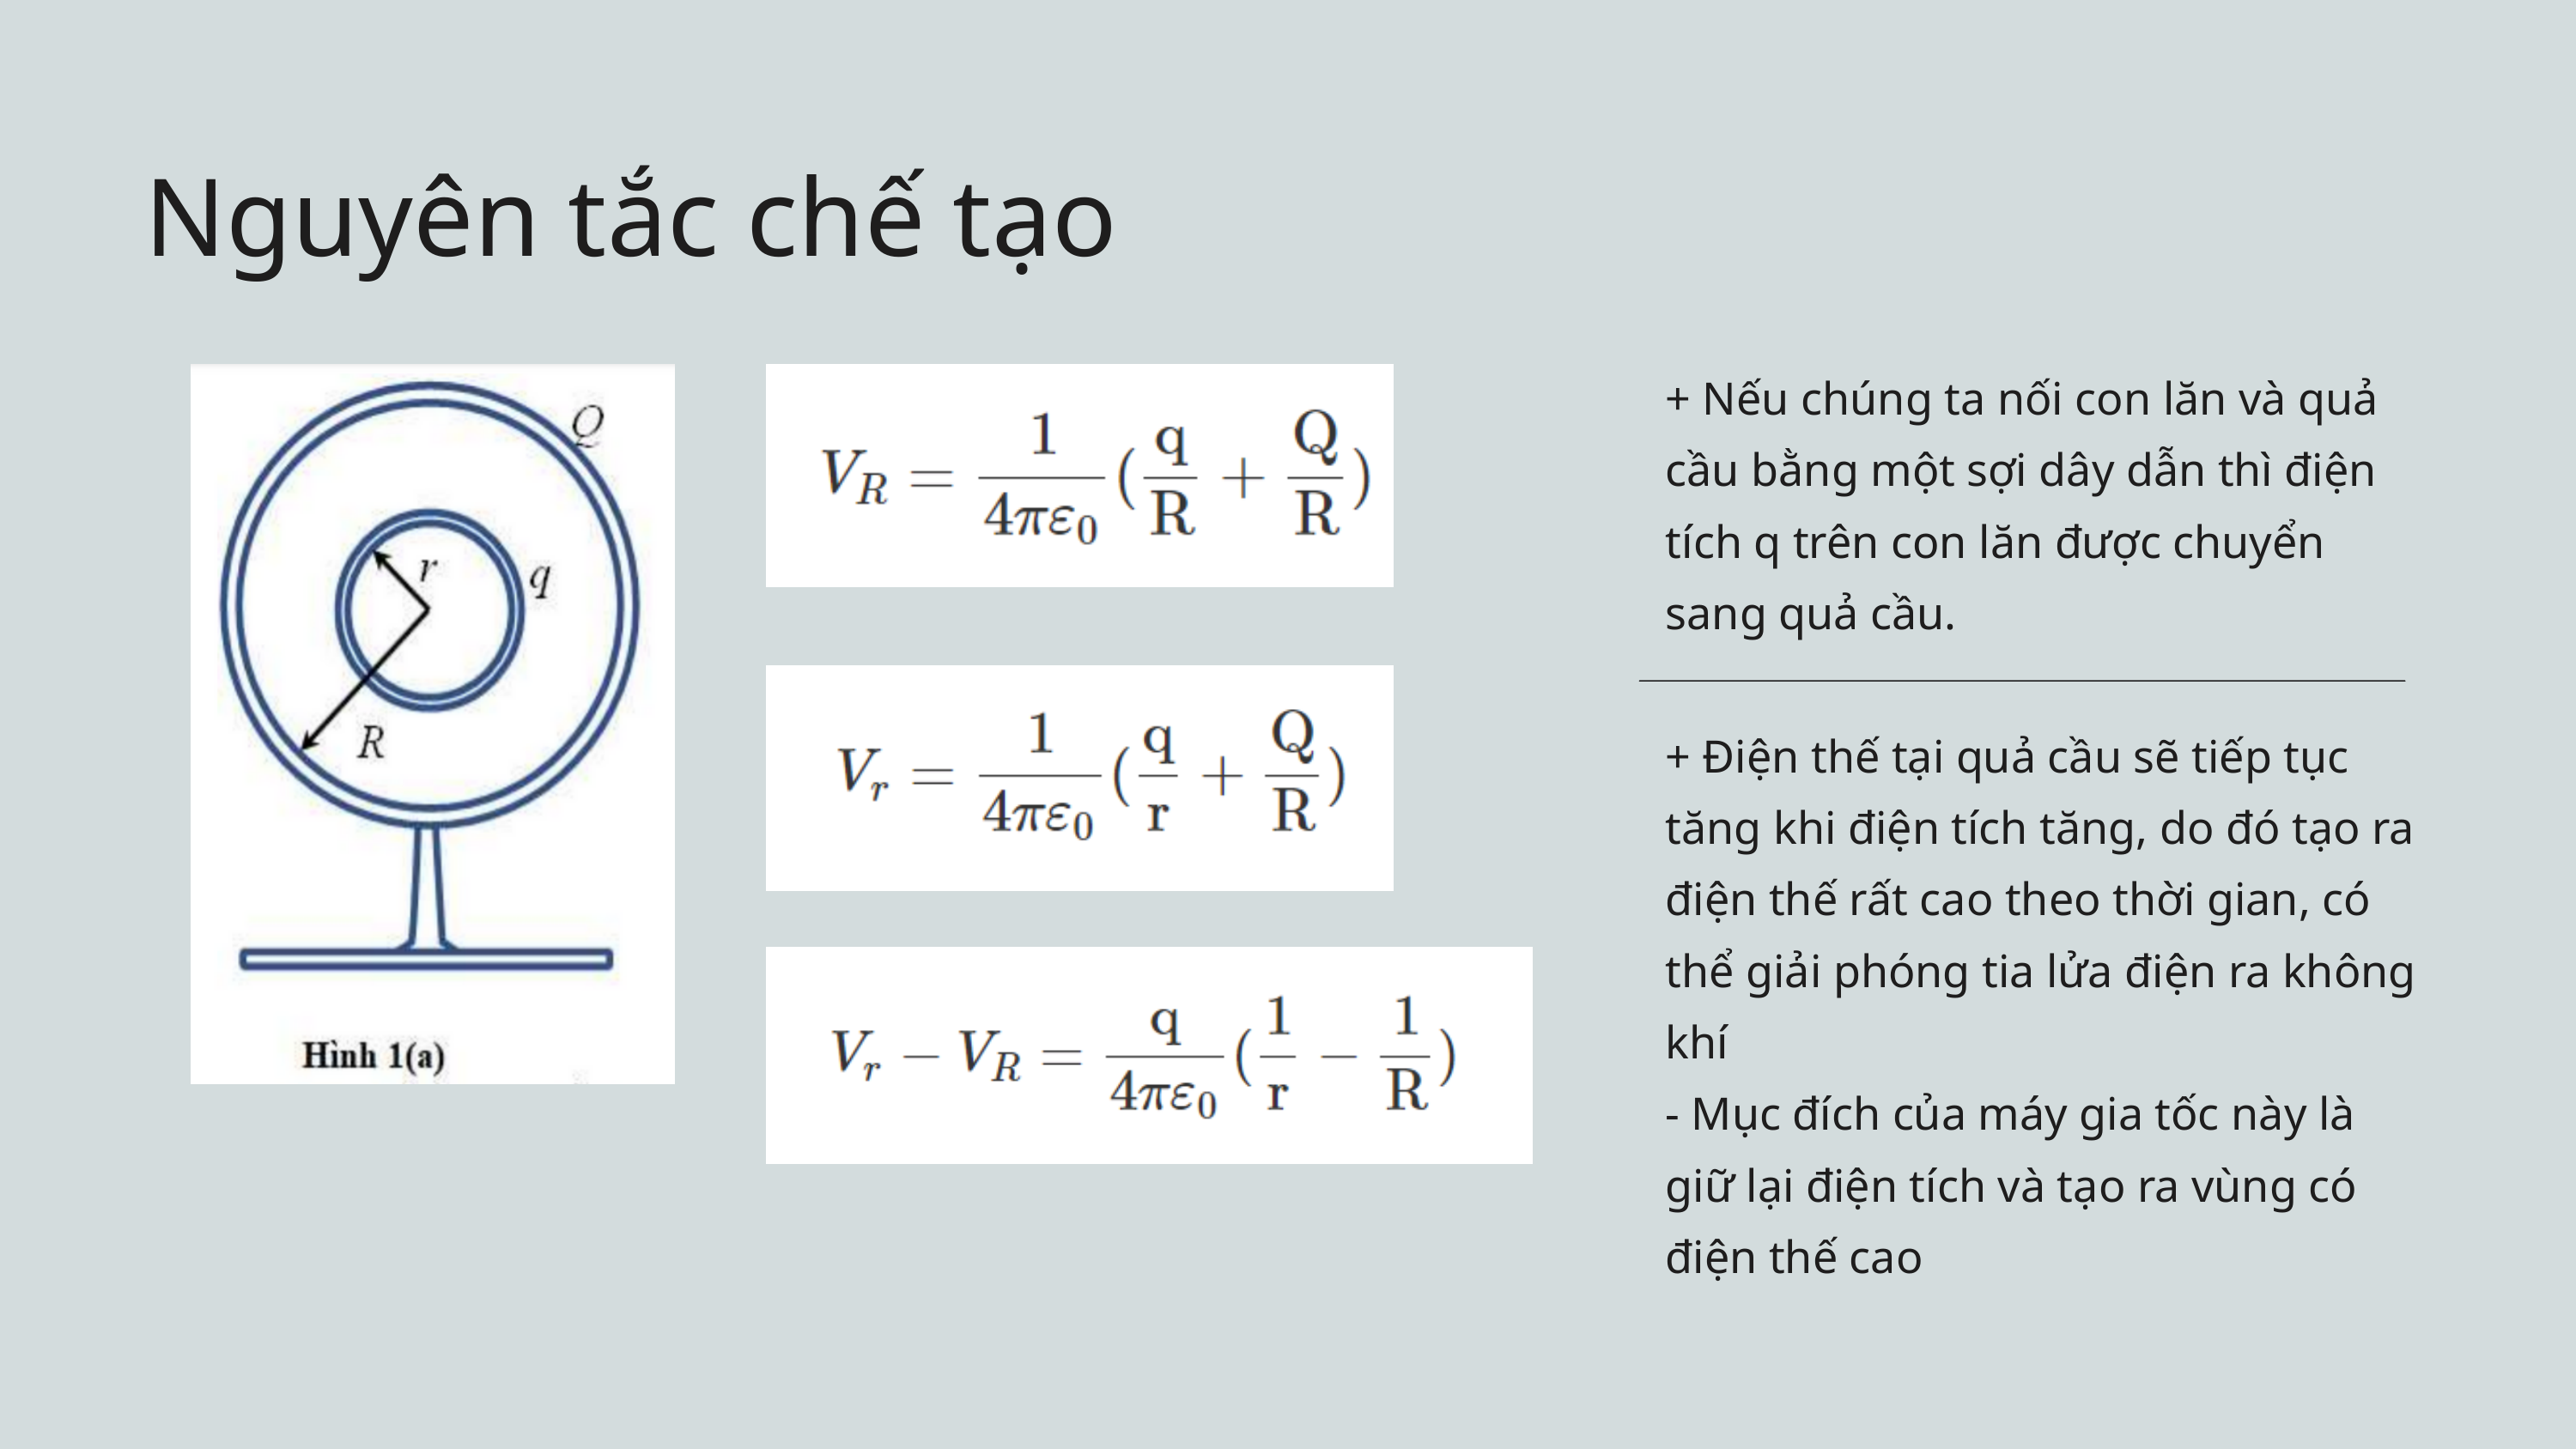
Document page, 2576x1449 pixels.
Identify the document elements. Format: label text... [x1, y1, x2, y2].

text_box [765, 364, 1533, 1164]
text_box + Nếu chúng ta nối con lăn và quả cầu bằng một sợi dây dẫn thì điện tích q trên con lăn được chuyển sang quả cầu. + Điện thế tại quả cầu sẽ tiếp tục tăng khi điện tích tăng, do đó tạo ra điện thế rất cao theo thời gian, có thể giải phóng tia lửa điện ra không khí - Mục đích của máy gia tốc này là giữ lại điện tích và tạo ra vùng có điện thế cao [1665, 352, 2432, 1282]
text_box Nguyên tắc chế tạo [144, 127, 1335, 278]
picture [190, 364, 675, 1084]
